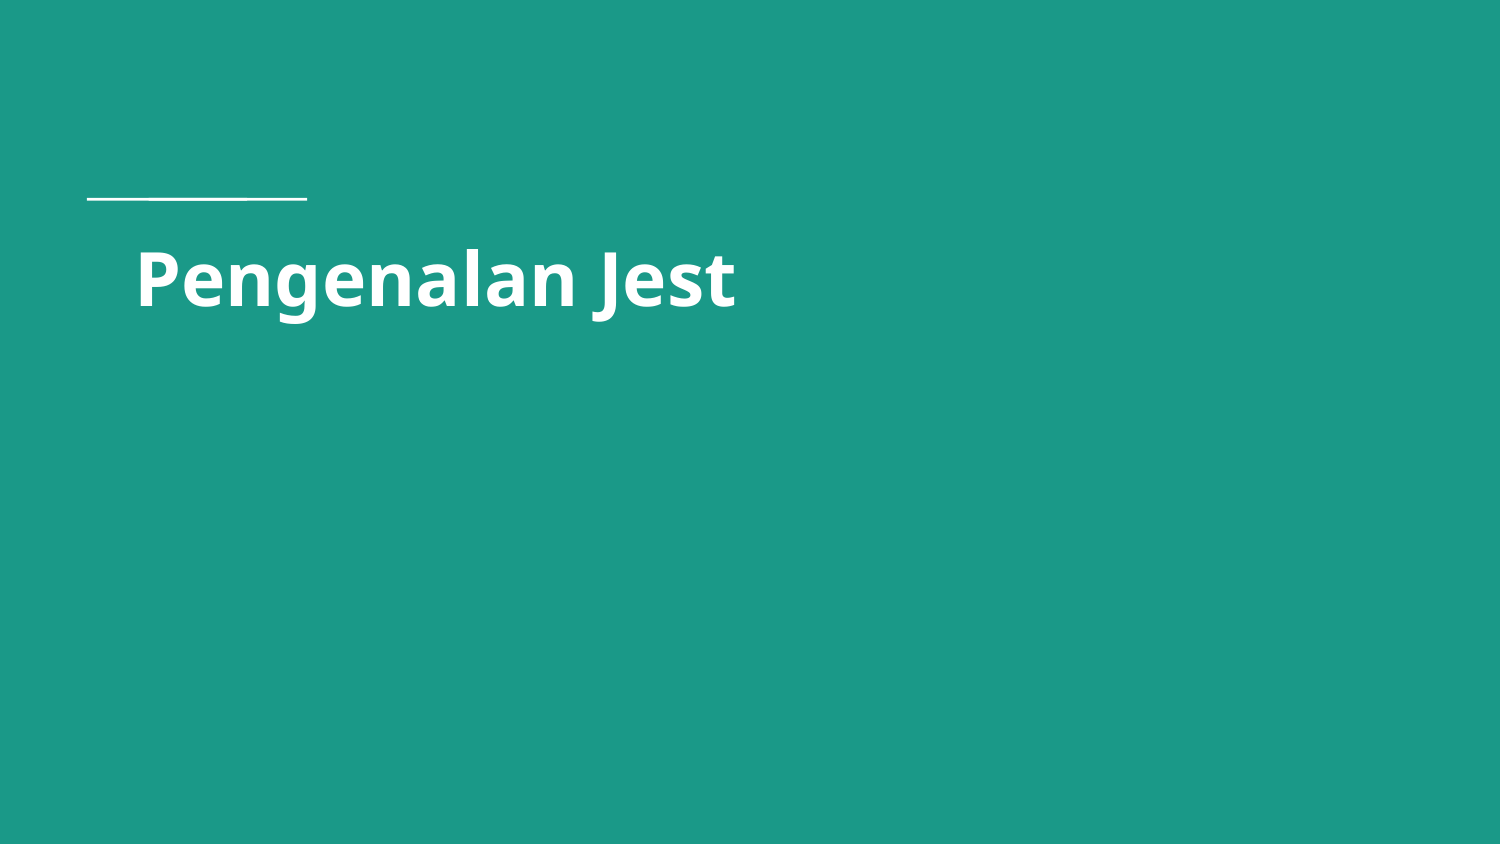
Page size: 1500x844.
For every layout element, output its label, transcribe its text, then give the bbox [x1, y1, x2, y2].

title Pengenalan Jest [119, 216, 1381, 466]
